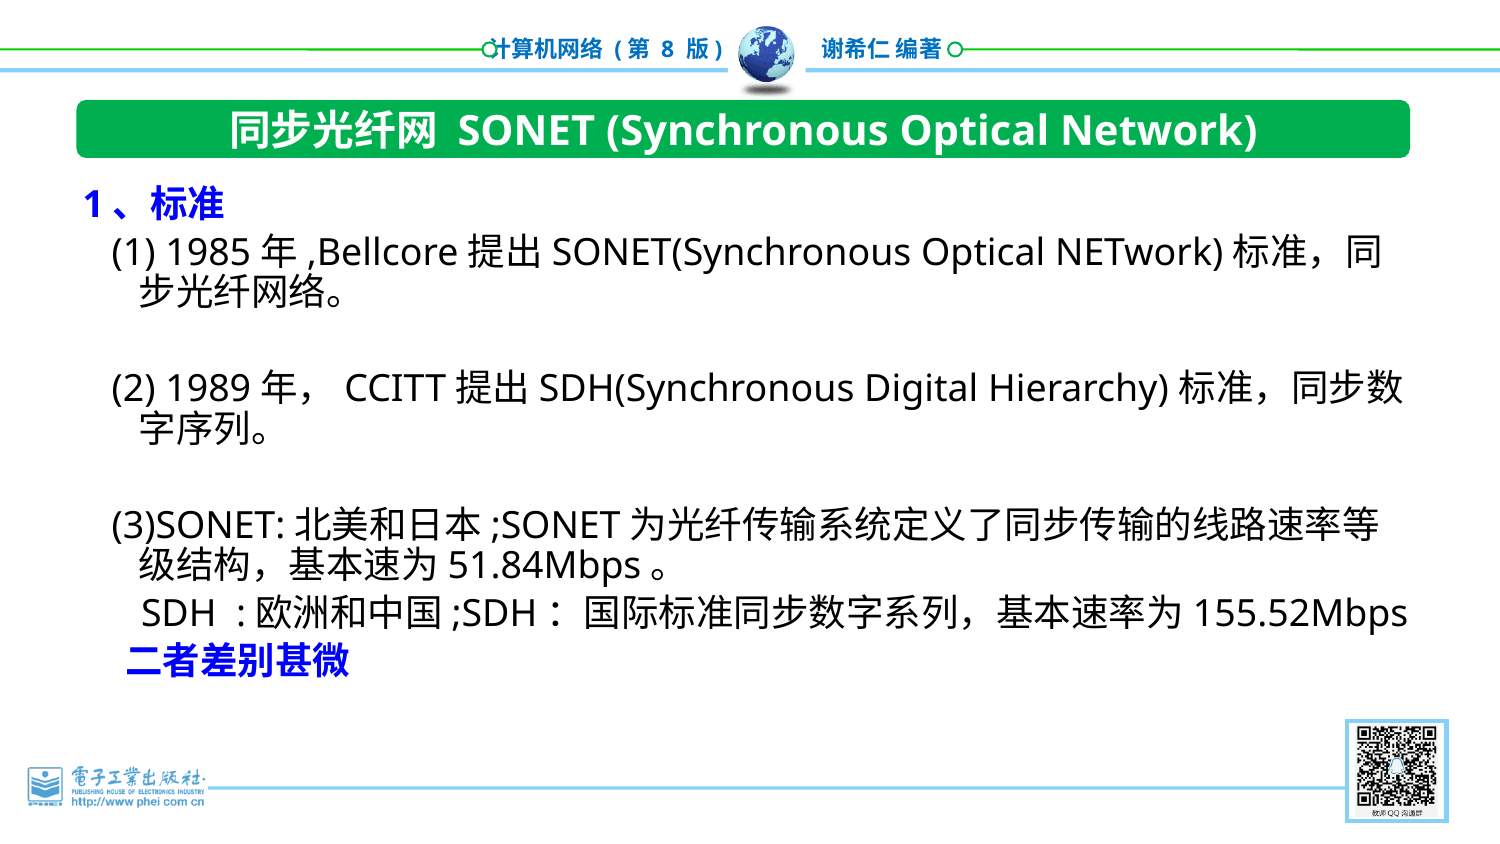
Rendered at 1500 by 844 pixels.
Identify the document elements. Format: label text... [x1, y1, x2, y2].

picture [1355, 724, 1438, 817]
picture [736, 24, 796, 99]
picture [23, 764, 208, 809]
list 同步光纤网 SONET (Synchronous Optical Network) [204, 99, 1293, 158]
text_box 1、标准 (1) 1985年,Bellcore提出SONET(Synchronous Optical NETwork)标准，同步光纤网络。 (2) 1989年，CCITT提出SDH(Synchronous Digital Hierarchy)标准，同步数字序列。 (3)SONET:北美和日本;SONET为光纤传输系统定义了同步传输的线路速率等级结构，基本速为51.84Mbps。 SDH :欧洲和中国;SDH：国际标准同步数字系列，基本速率为155.52Mbps 二者差别甚微 [67, 177, 1431, 709]
